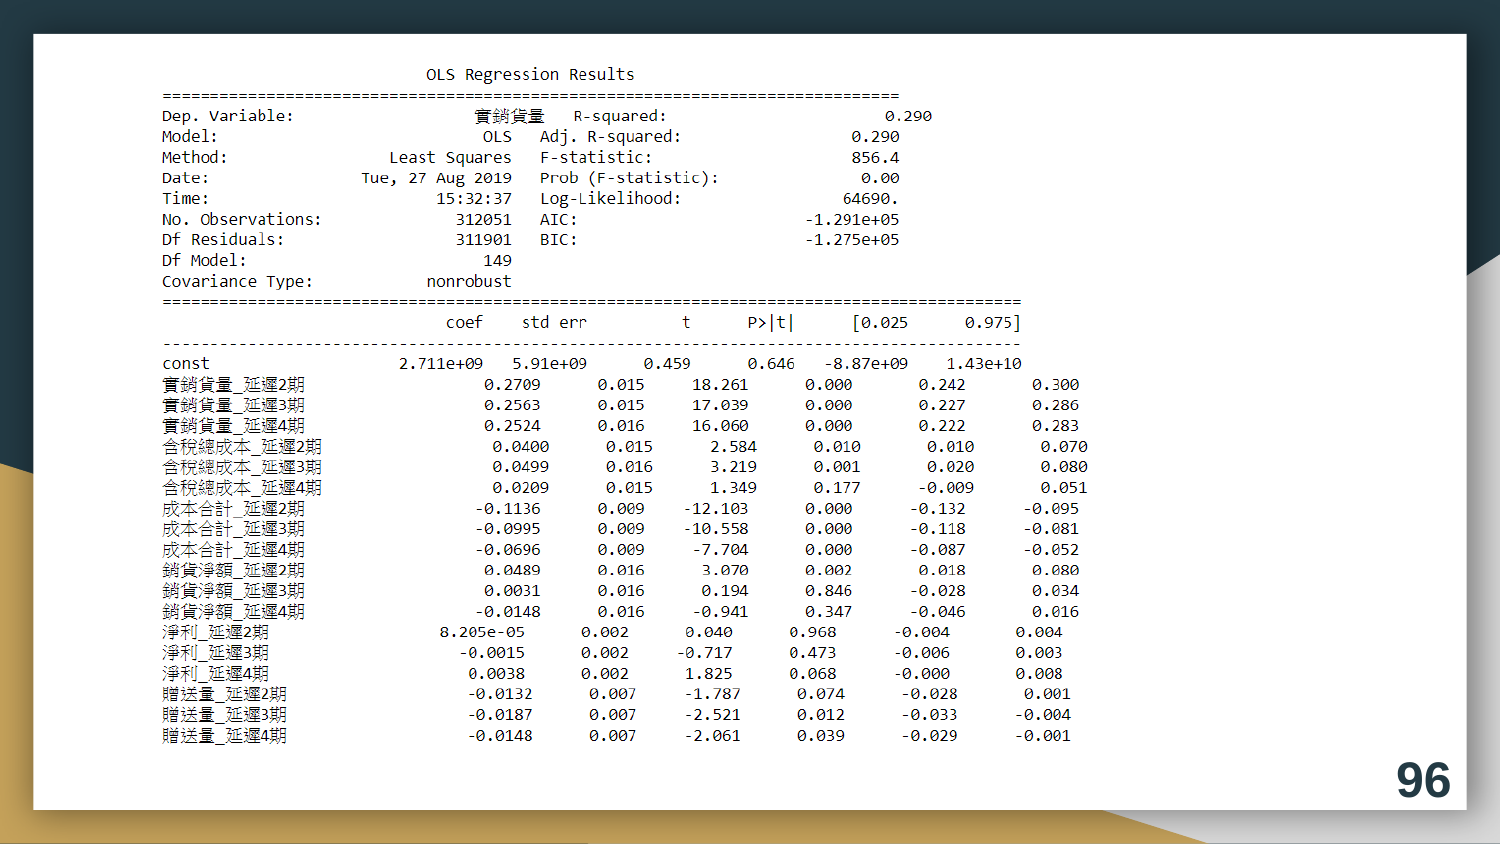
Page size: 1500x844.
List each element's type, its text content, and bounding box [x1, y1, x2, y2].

picture [155, 61, 1377, 746]
slide_number 96 [1376, 745, 1467, 810]
